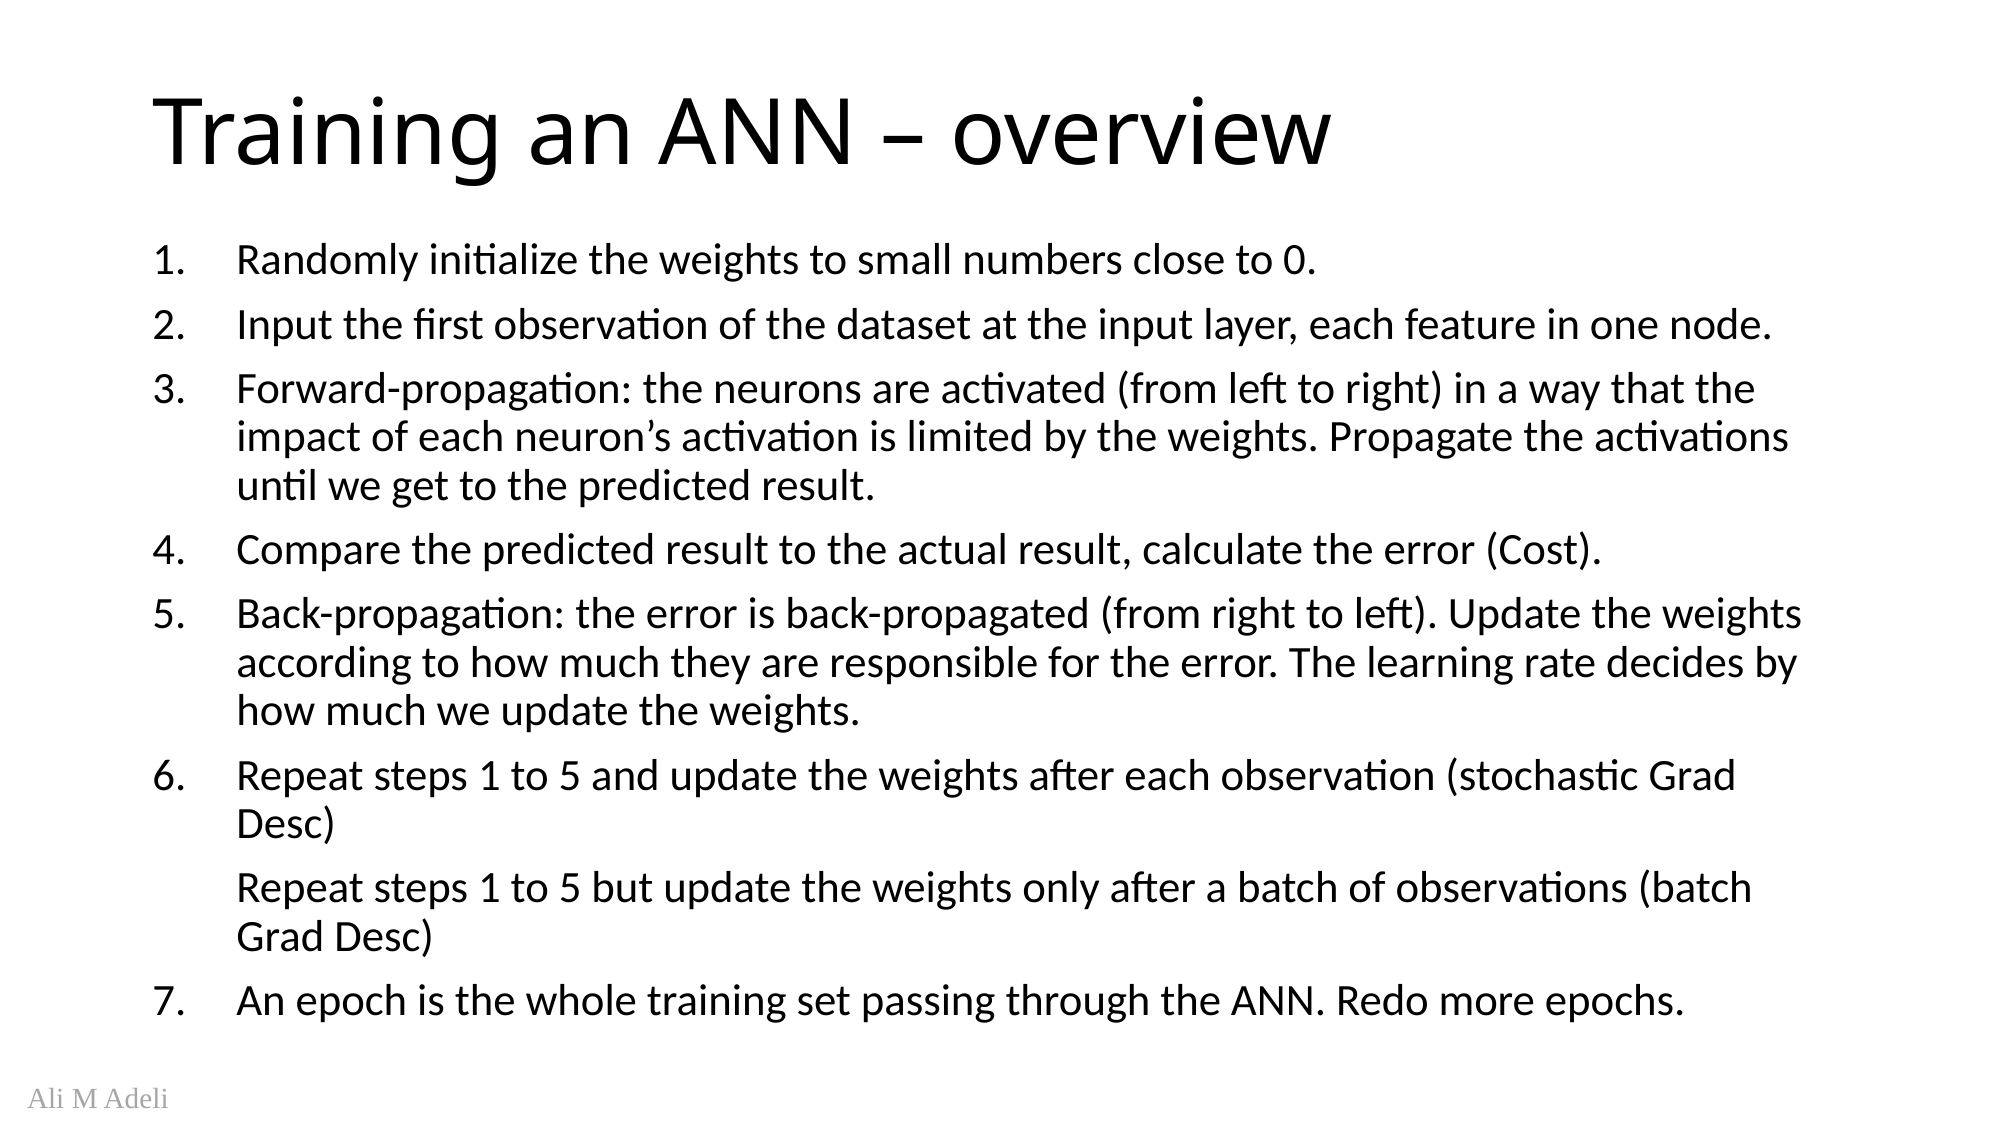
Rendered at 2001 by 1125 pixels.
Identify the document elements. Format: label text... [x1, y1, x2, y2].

title Training an ANN – overview [137, 59, 1863, 210]
list Randomly initialize the weights to small numbers close to 0. Input the first observation of the dataset at the input layer, each feature in one node. Forward-propagation: the neurons are activated (from left to right) in a way that the impact of each neuron’s activation is limited by the weights. Propagate the activations until we get to the predicted result. Compare the predicted result to the actual result, calculate the error (Cost). Back-propagation: the error is back-propagated (from right to left). Update the weights according to how much they are responsible for the error. The learning rate decides by how much we update the weights. Repeat steps 1 to 5 and update the weights after each observation (stochastic Grad Desc) Repeat steps 1 to 5 but update the weights only after a batch of observations (batch Grad Desc) An epoch is the whole training set passing through the ANN. Redo more epochs. [137, 228, 1863, 1050]
